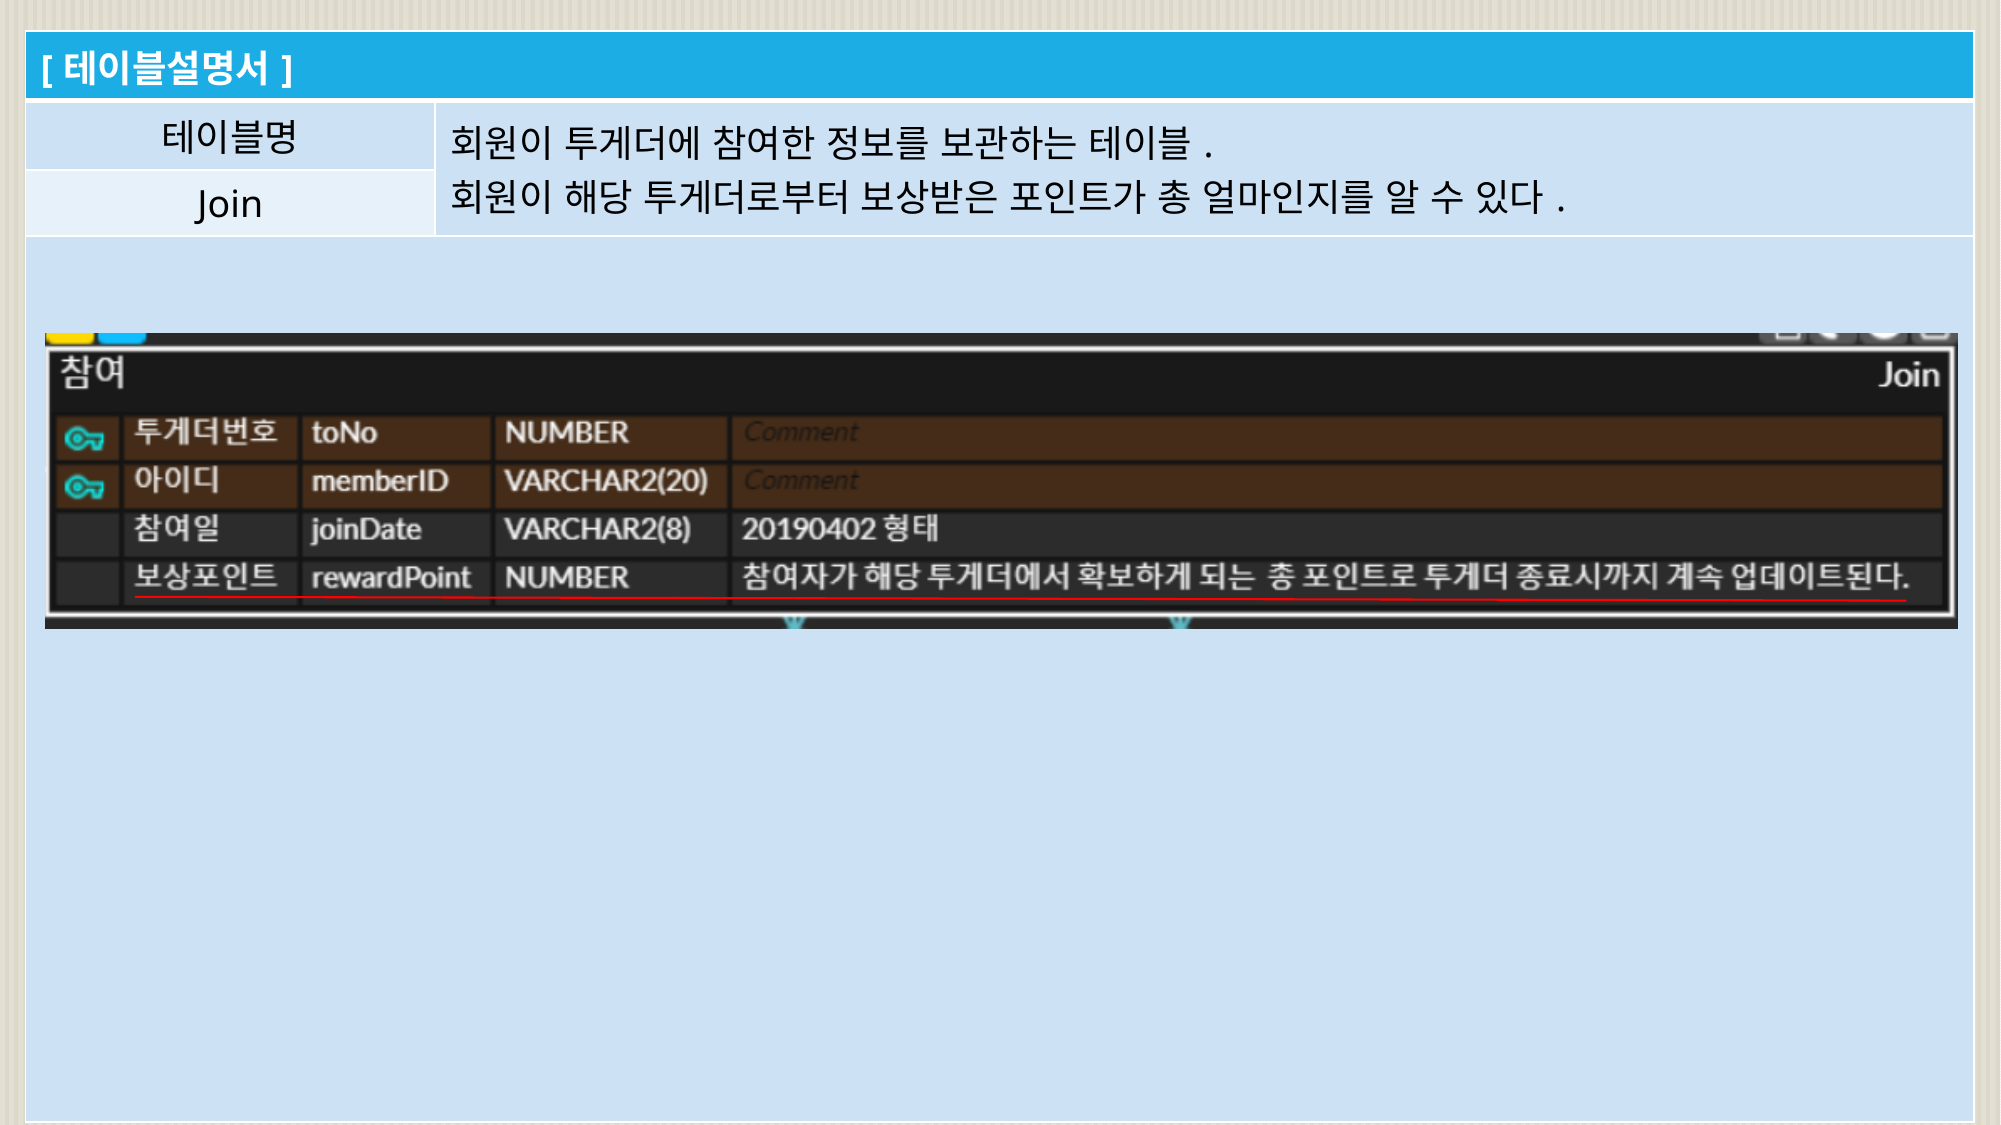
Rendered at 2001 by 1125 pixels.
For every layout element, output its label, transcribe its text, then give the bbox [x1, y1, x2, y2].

table_cell 테이블명 [26, 103, 434, 169]
table_cell [26, 237, 1973, 1121]
table_header [테이블설명서] [26, 32, 1973, 98]
picture [45, 334, 1958, 629]
table_cell 회원이 투게더에 참여한 정보를 보관하는 테이블. 회원이 해당 투게더로부터 보상받은 포인트가 총 얼마인지를 알 수 있다. [436, 103, 1973, 235]
table_cell Join [26, 171, 434, 235]
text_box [141, 597, 1906, 601]
